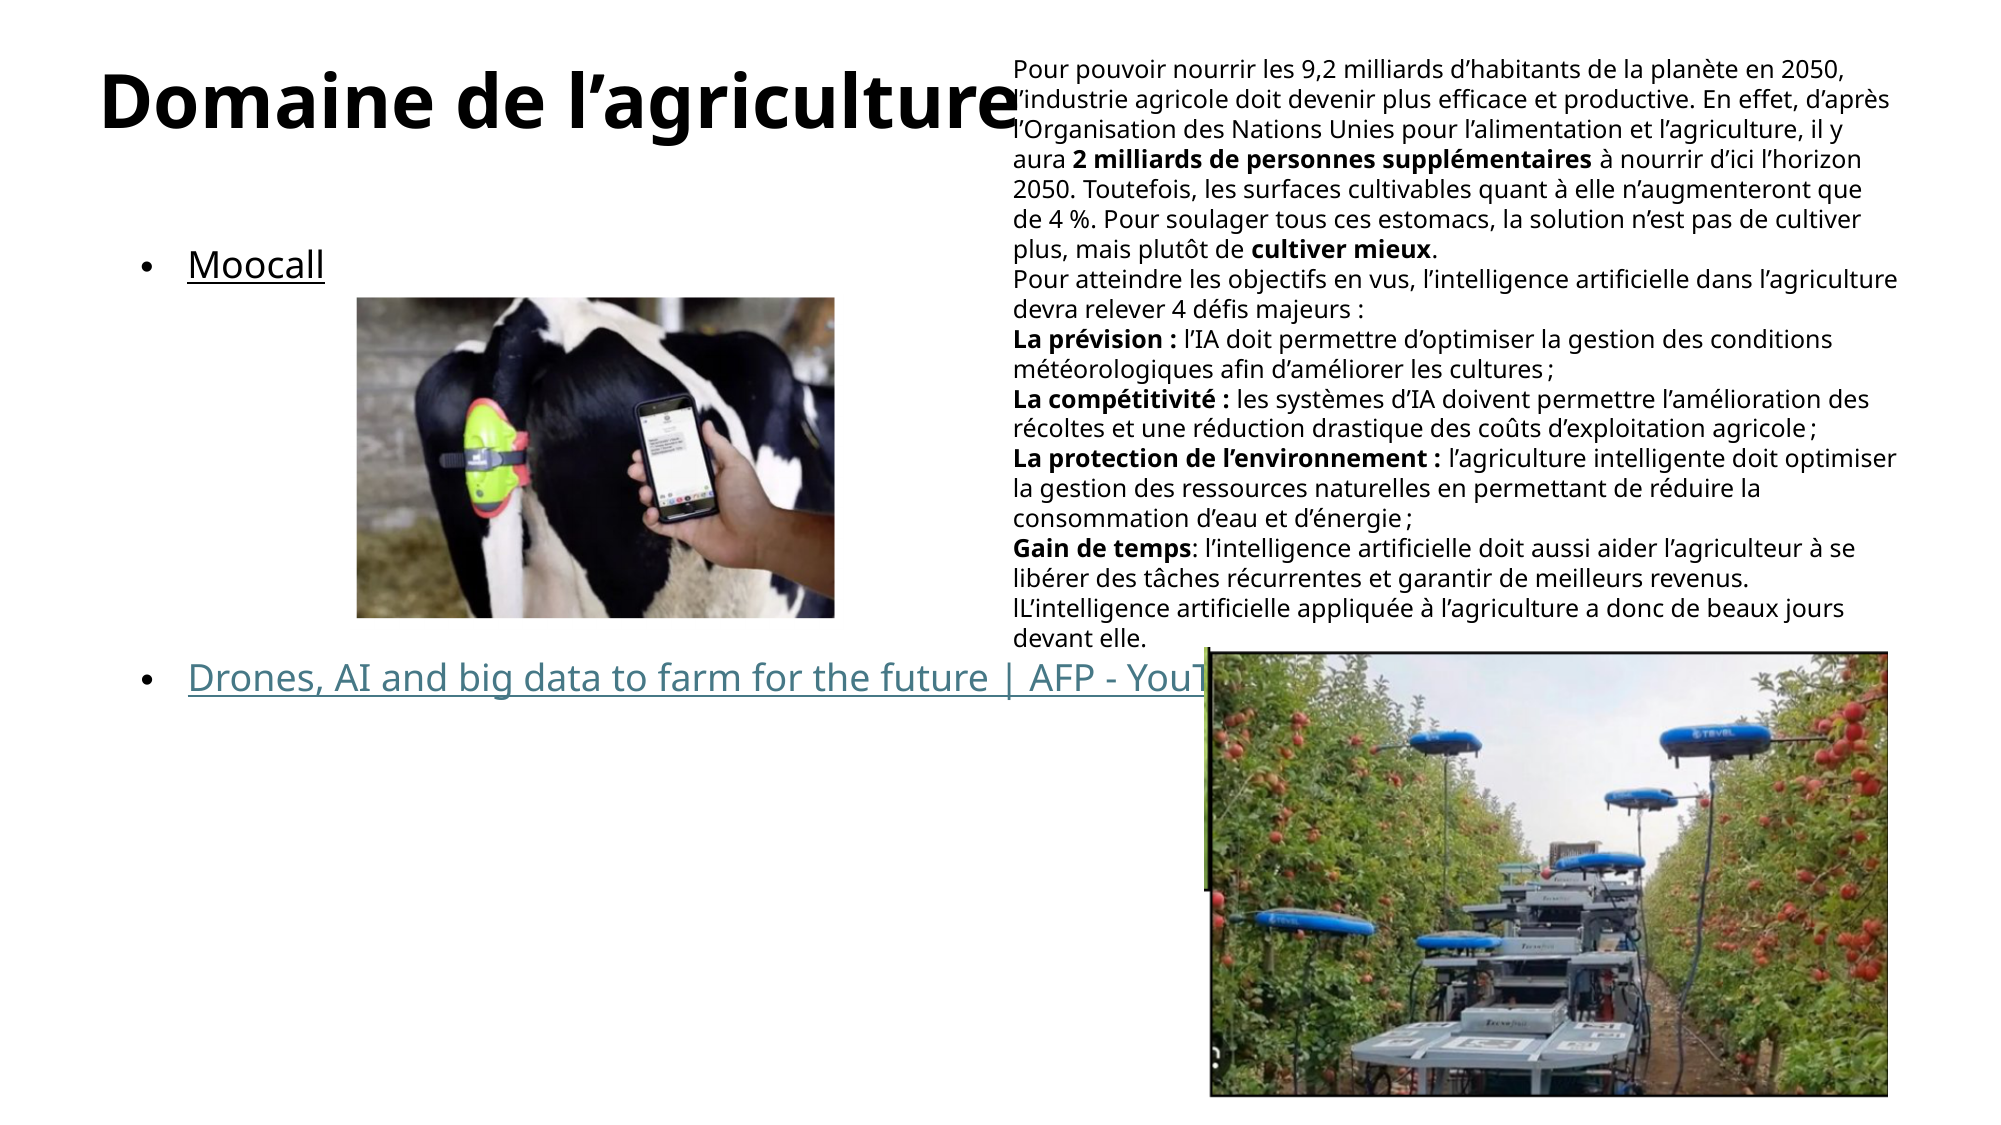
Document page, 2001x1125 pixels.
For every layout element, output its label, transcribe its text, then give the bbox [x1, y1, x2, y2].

picture [1203, 646, 1888, 1100]
picture [349, 293, 845, 630]
text_box Pour pouvoir nourrir les 9,2 milliards d’habitants de la planète en 2050, l’industrie agricole doit devenir plus efficace et productive. En effet, d’après l’Organisation des Nations Unies pour l’alimentation et l’agriculture, il y aura 2 milliards de personnes supplémentaires à nourrir d’ici l’horizon 2050. Toutefois, les surfaces cultivables quant à elle n’augmenteront que de 4 %. Pour soulager tous ces estomacs, la solution n’est pas de cultiver plus, mais plutôt de cultiver mieux. Pour atteindre les objectifs en vus, l’intelligence artificielle dans l’agriculture devra relever 4 défis majeurs : La prévision : l’IA doit permettre d’optimiser la gestion des conditions météorologiques afin d’améliorer les cultures ; La compétitivité : les systèmes d’IA doivent permettre l’amélioration des récoltes et une réduction drastique des coûts d’exploitation agricole ; La protection de l’environnement : l’agriculture intelligente doit optimiser la gestion des ressources naturelles en permettant de réduire la consommation d’eau et d’énergie ; Gain de temps: l’intelligence artificielle doit aussi aider l’agriculteur à se libérer des tâches récurrentes et garantir de meilleurs revenus. lL’intelligence artificielle appliquée à l’agriculture a donc de beaux jours devant elle. [998, 46, 1915, 705]
text_box Moocall [125, 233, 998, 300]
text_box Drones, AI and big data to farm for the future | AFP - YouTube [125, 646, 1203, 713]
text_box Domaine de l’agriculture [83, 46, 998, 152]
